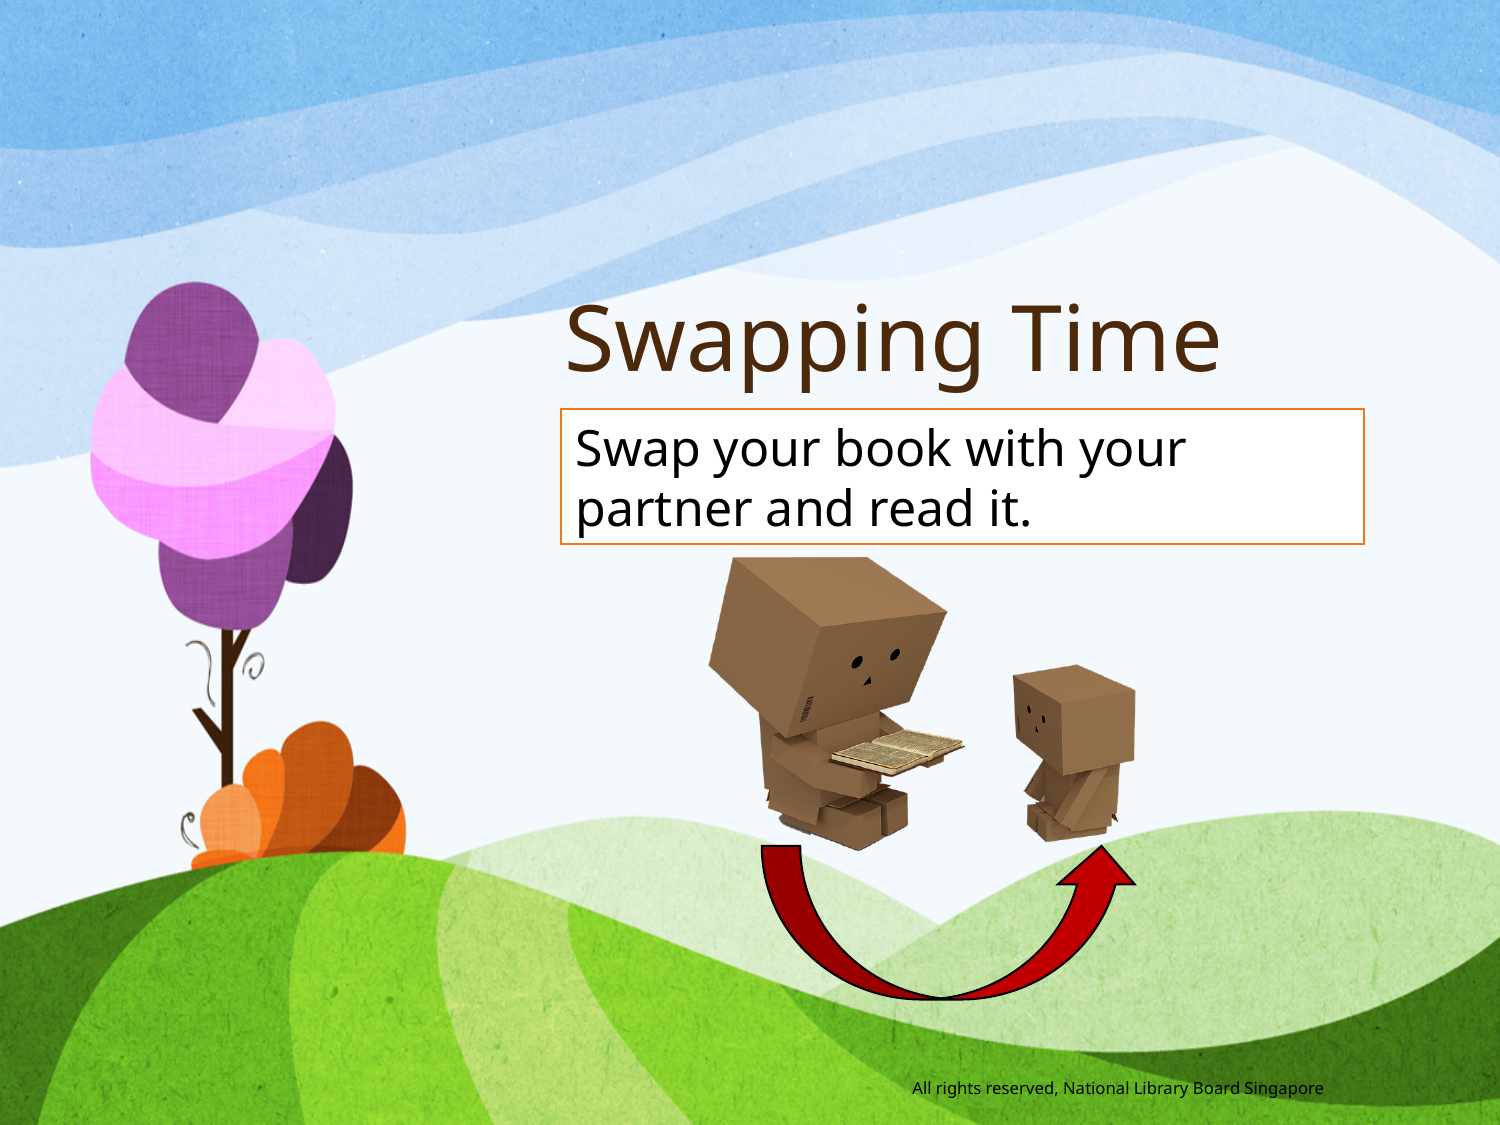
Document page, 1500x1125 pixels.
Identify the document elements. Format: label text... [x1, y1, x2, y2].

text_box Swap your book with your partner and read it. [560, 408, 1365, 545]
title Swapping Time [548, 266, 1394, 400]
text_box [761, 859, 1137, 1001]
picture [0, 0, 1500, 1125]
text_box All rights reserved, National Library Board Singapore [897, 1070, 1500, 1106]
